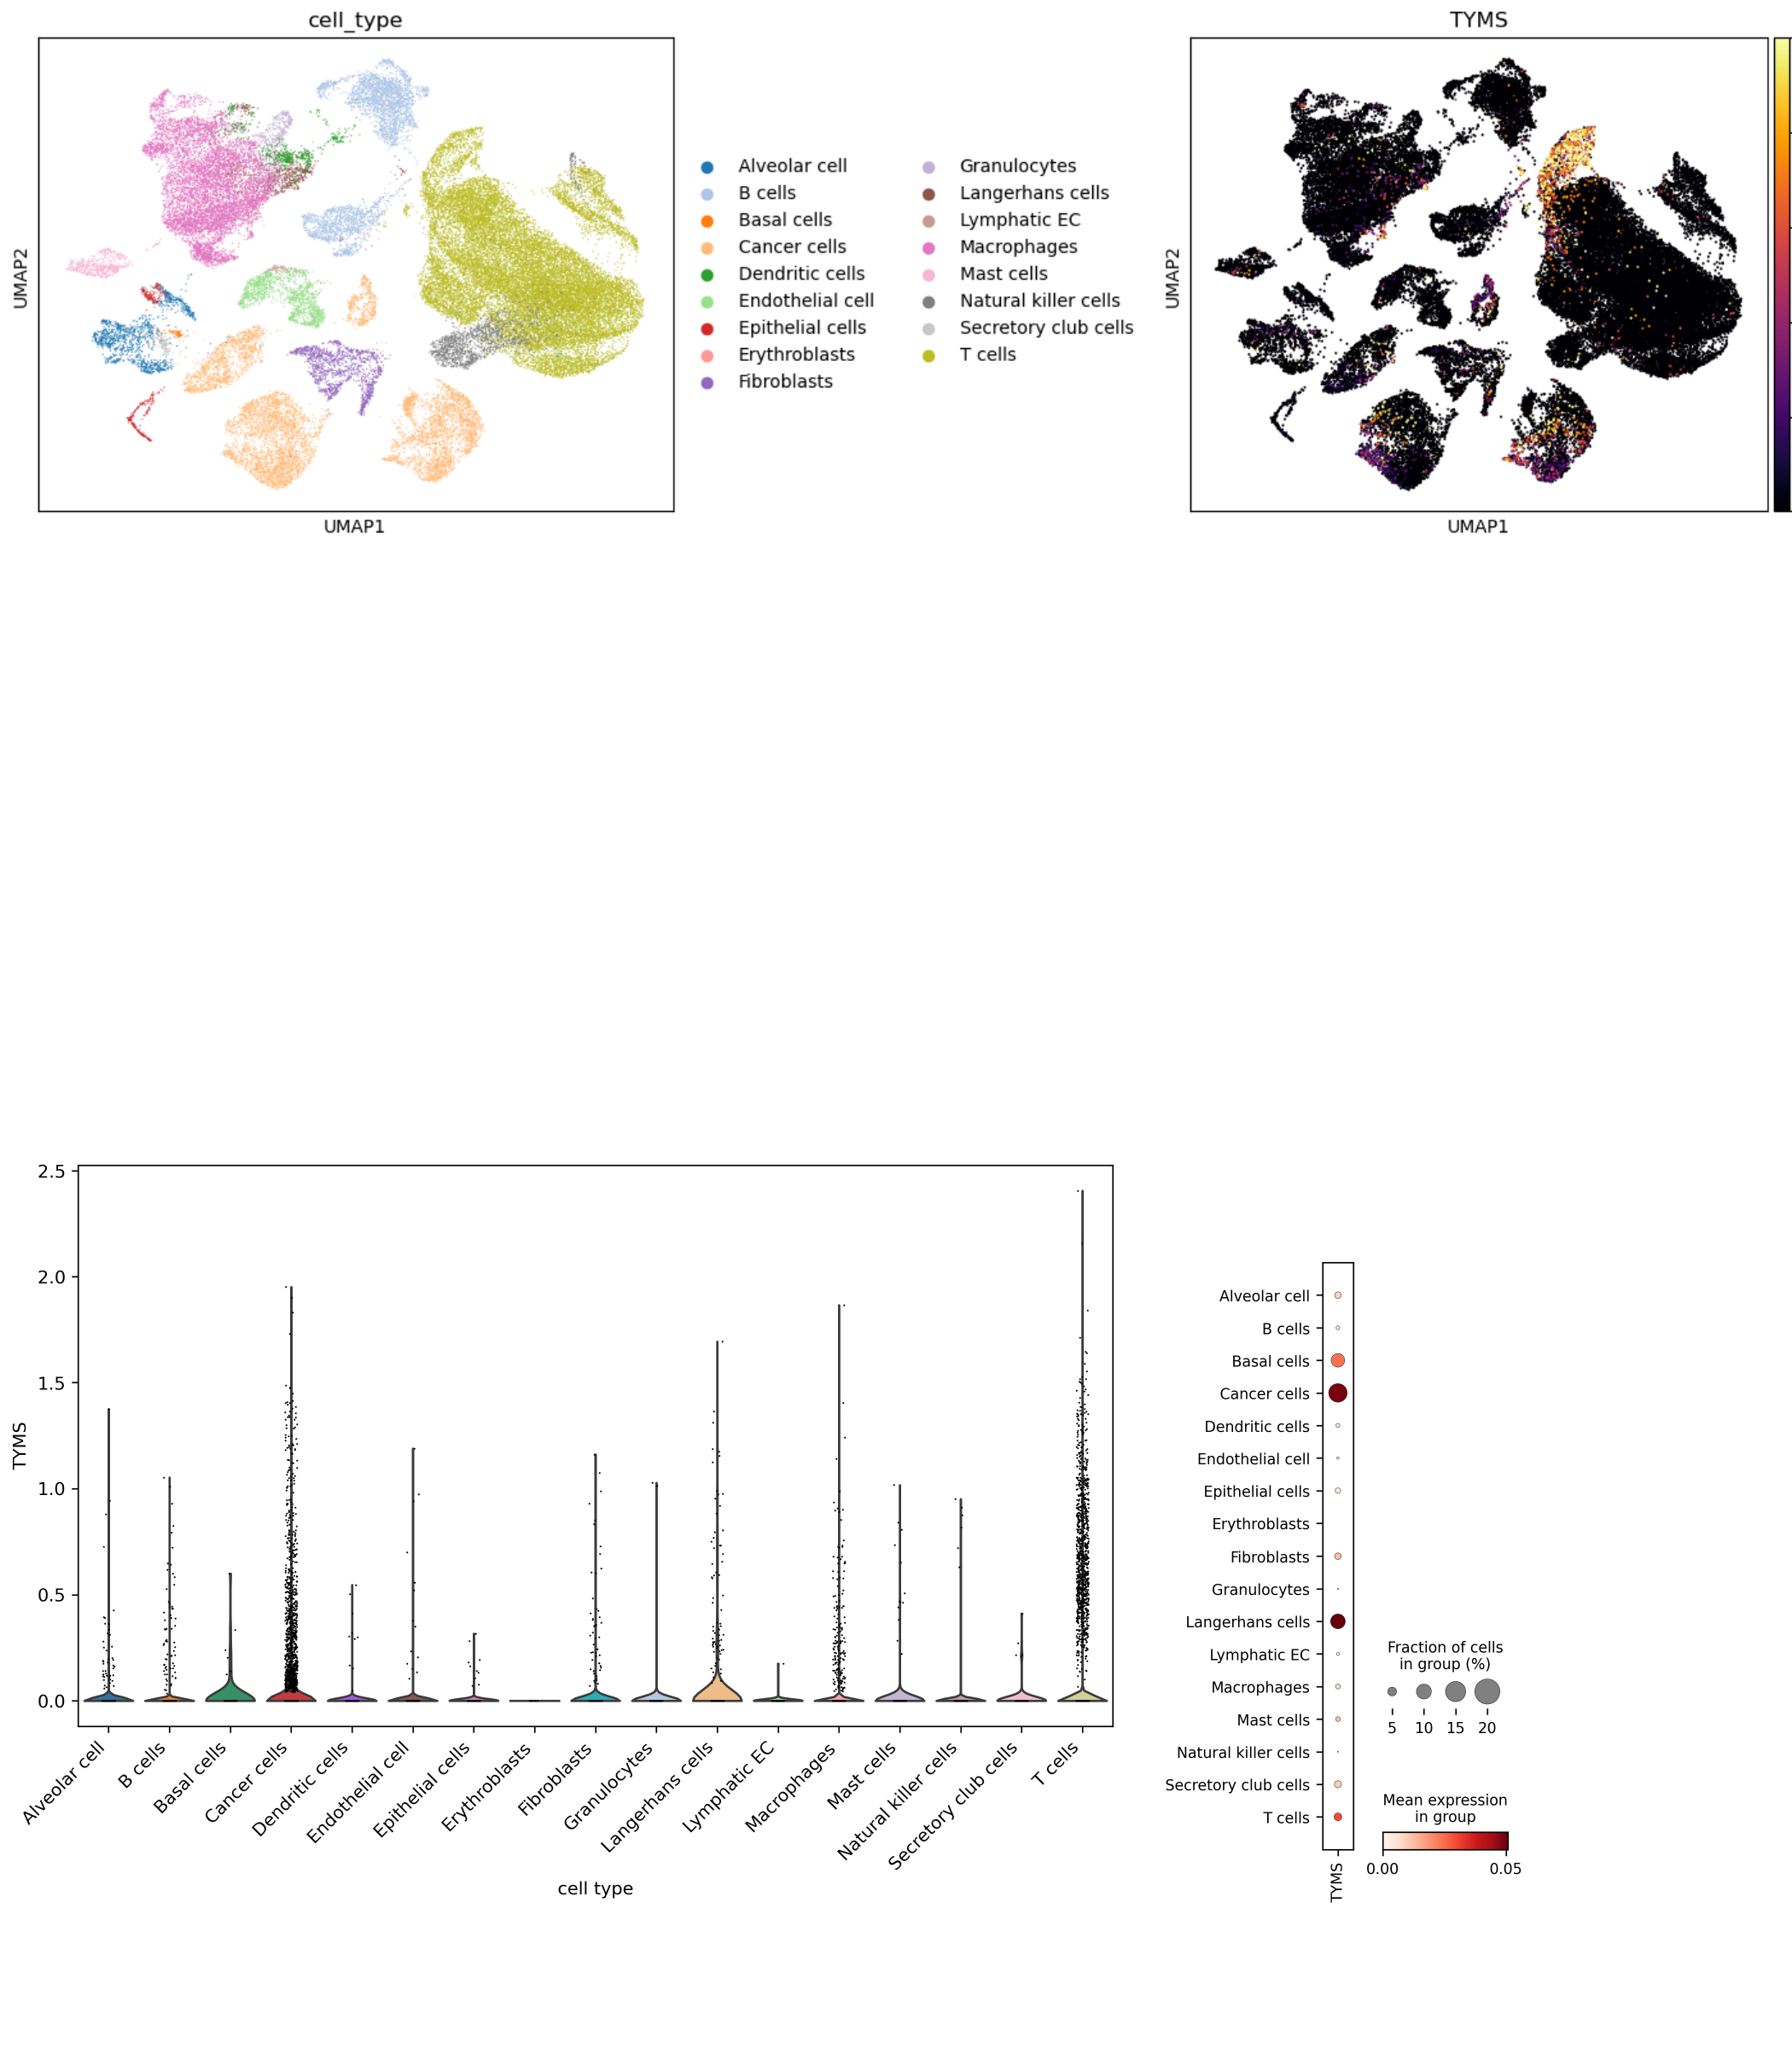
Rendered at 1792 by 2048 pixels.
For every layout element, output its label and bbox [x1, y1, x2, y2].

picture [1151, 1151, 1535, 1916]
picture [0, 1151, 1126, 1911]
picture [0, 0, 1792, 550]
